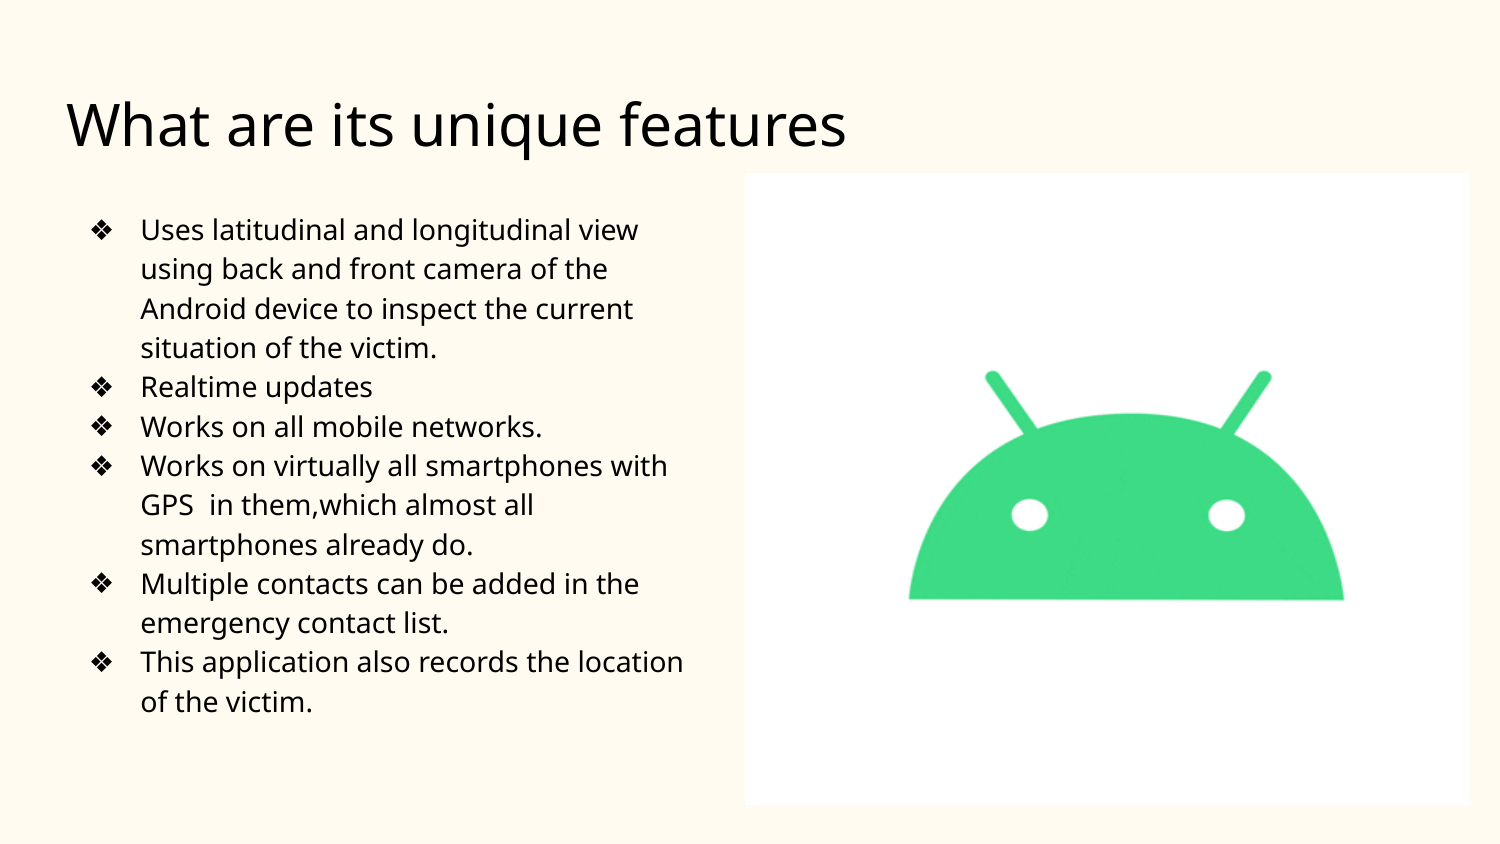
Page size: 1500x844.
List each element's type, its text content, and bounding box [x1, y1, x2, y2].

picture [745, 173, 1471, 805]
title What are its unique features [51, 72, 1449, 174]
list Uses latitudinal and longitudinal view using back and front camera of the Android device to inspect the current situation of the victim. Realtime updates Works on all mobile networks. Works on virtually all smartphones with GPS in them,which almost all smartphones already do. Multiple contacts can be added in the emergency contact list. This application also records the location of the victim. [51, 192, 708, 750]
